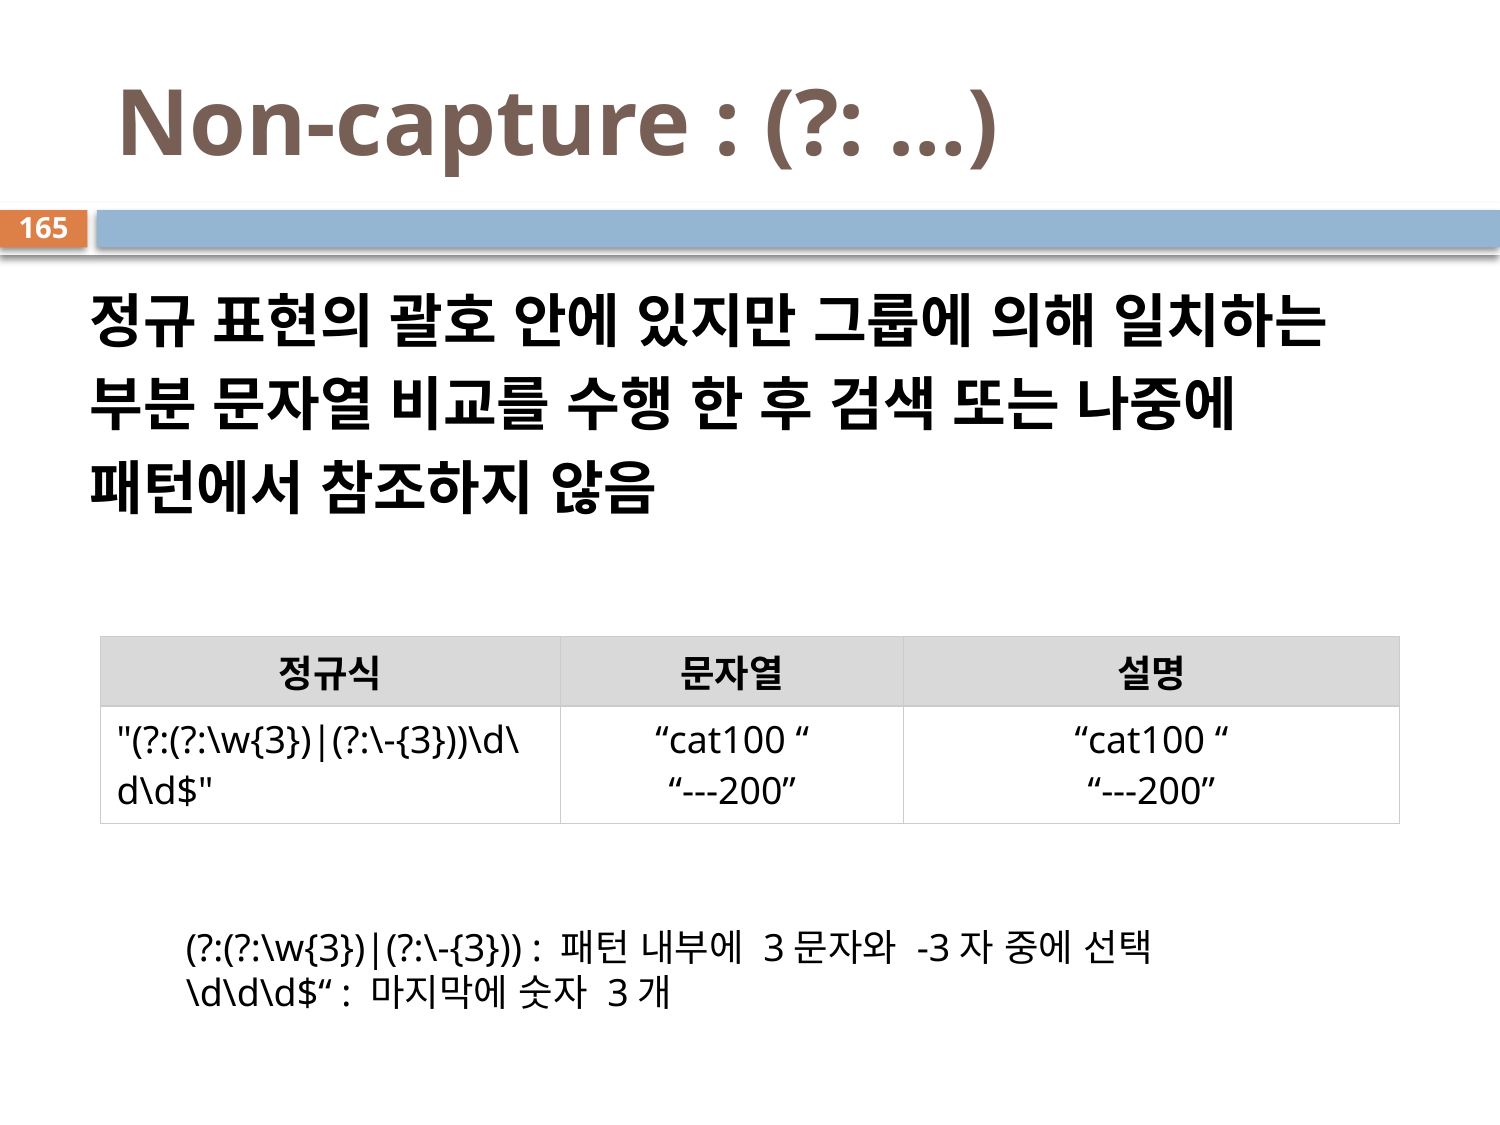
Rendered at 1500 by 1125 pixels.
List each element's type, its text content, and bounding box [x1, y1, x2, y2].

title Non-capture : (?: …) [100, 37, 1438, 200]
table_header 설명 [904, 637, 1399, 705]
slide_number 165 [0, 208, 88, 249]
list 정규 표현의 괄호 안에 있지만 그룹에 의해 일치하는 부분 문자열 비교를 수행 한 후 검색 또는 나중에 패턴에서 참조하지 않음 [75, 262, 1425, 539]
table_cell “cat100 “ “---200” [561, 707, 903, 823]
text_box (?:(?:\w{3})|(?:\-{3})) : 패턴 내부에 3문자와 -3자 중에 선택 \d\d\d$“ : 마지막에 숫자 3개 [171, 916, 1317, 1022]
table_cell “cat100 “ “---200” [904, 707, 1399, 823]
table_header 문자열 [561, 637, 903, 705]
table_header 정규식 [101, 637, 560, 705]
table_cell "(?:(?:\w{3})|(?:\-{3}))\d\d\d$" [101, 707, 560, 823]
